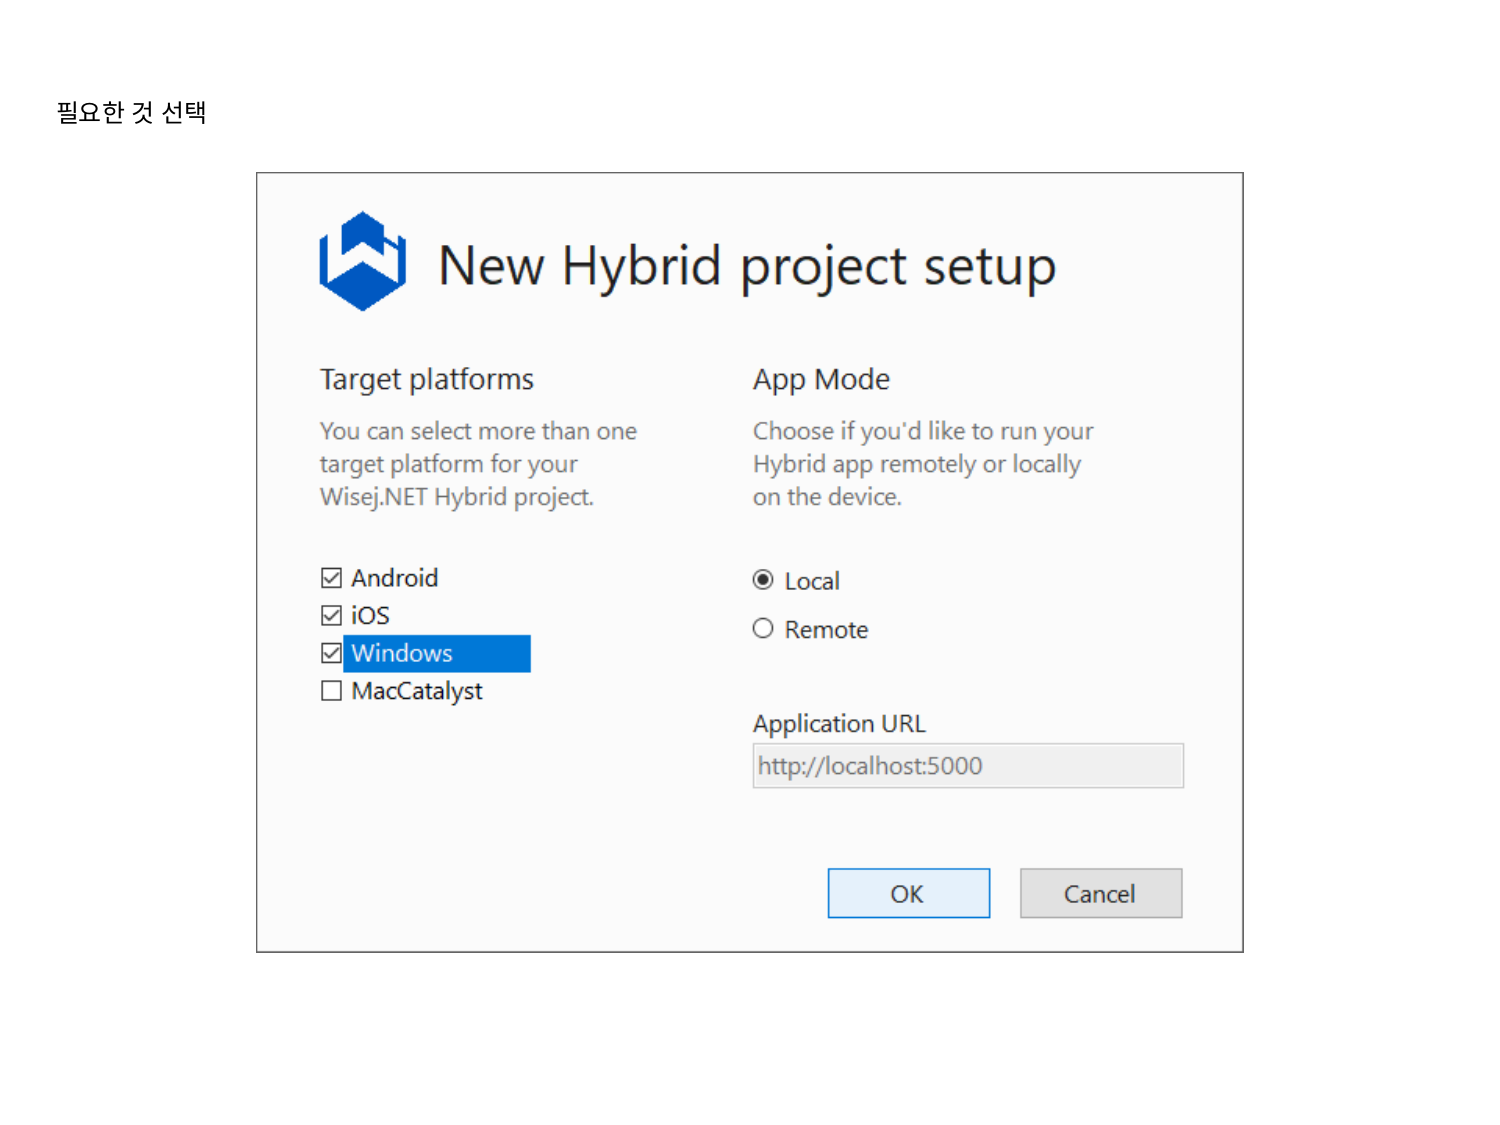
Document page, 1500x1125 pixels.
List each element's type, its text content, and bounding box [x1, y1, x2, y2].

text_box 필요한 것 선택 [41, 90, 1459, 135]
picture [255, 172, 1244, 953]
